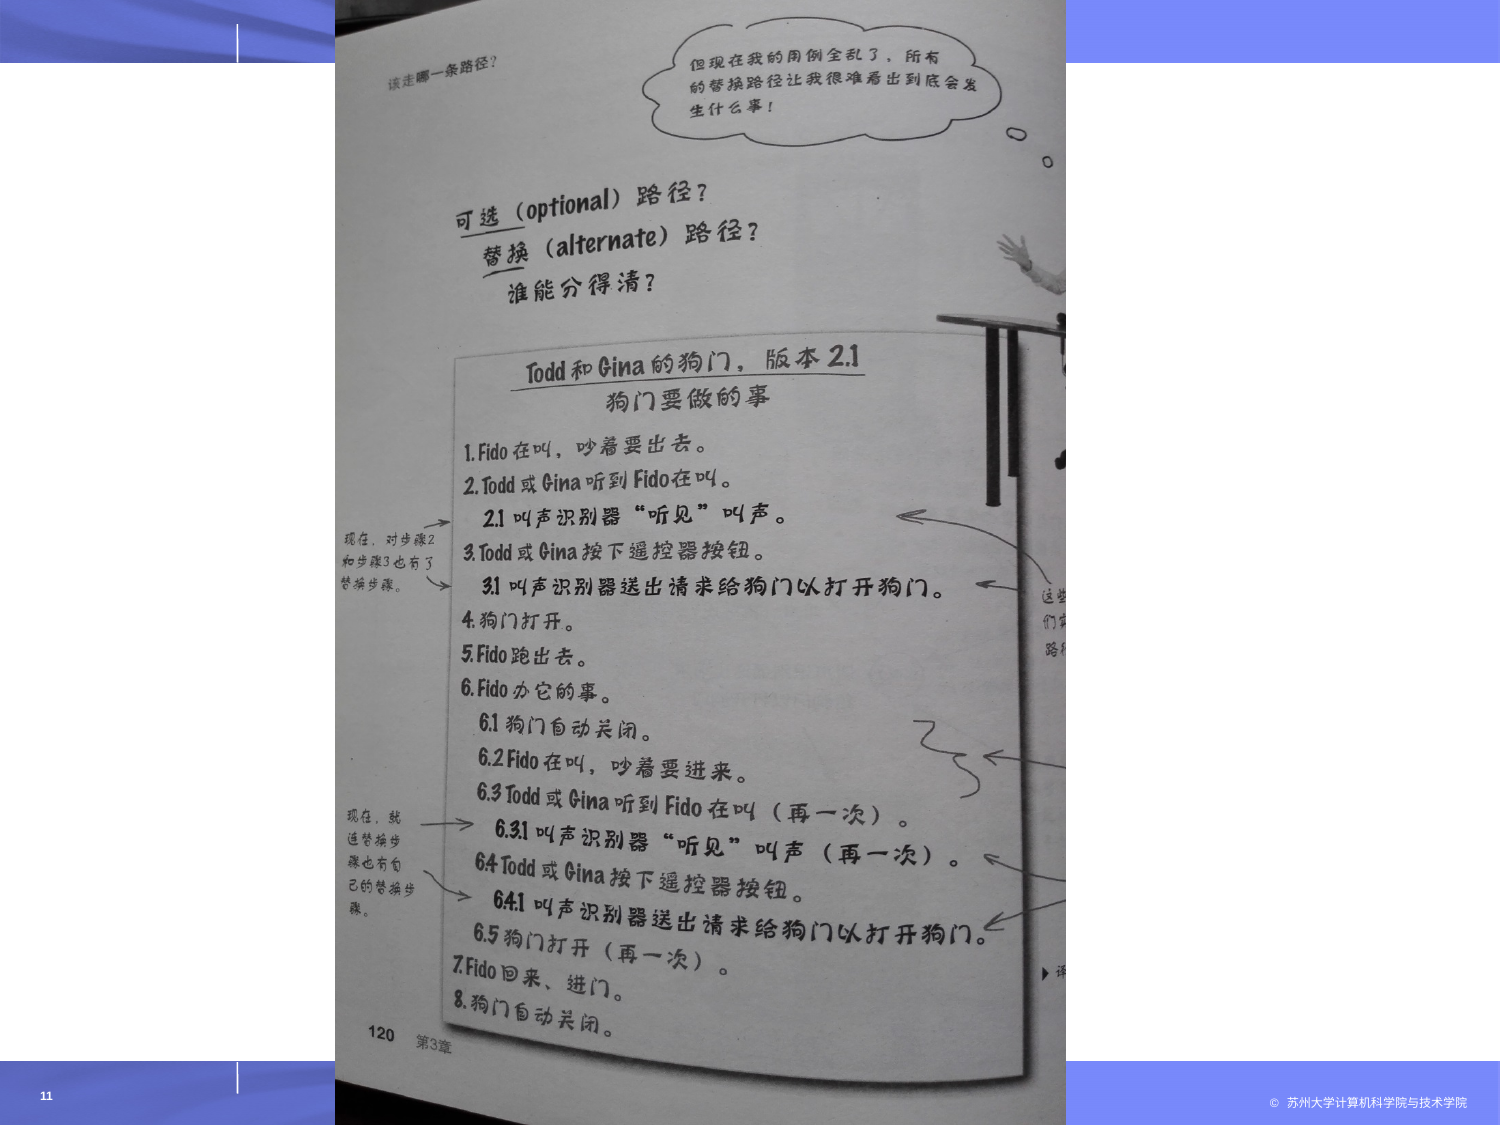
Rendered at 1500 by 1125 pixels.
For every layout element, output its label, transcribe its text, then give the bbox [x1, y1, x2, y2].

picture [0, 0, 1500, 1125]
slide_number 11 [25, 1066, 191, 1120]
